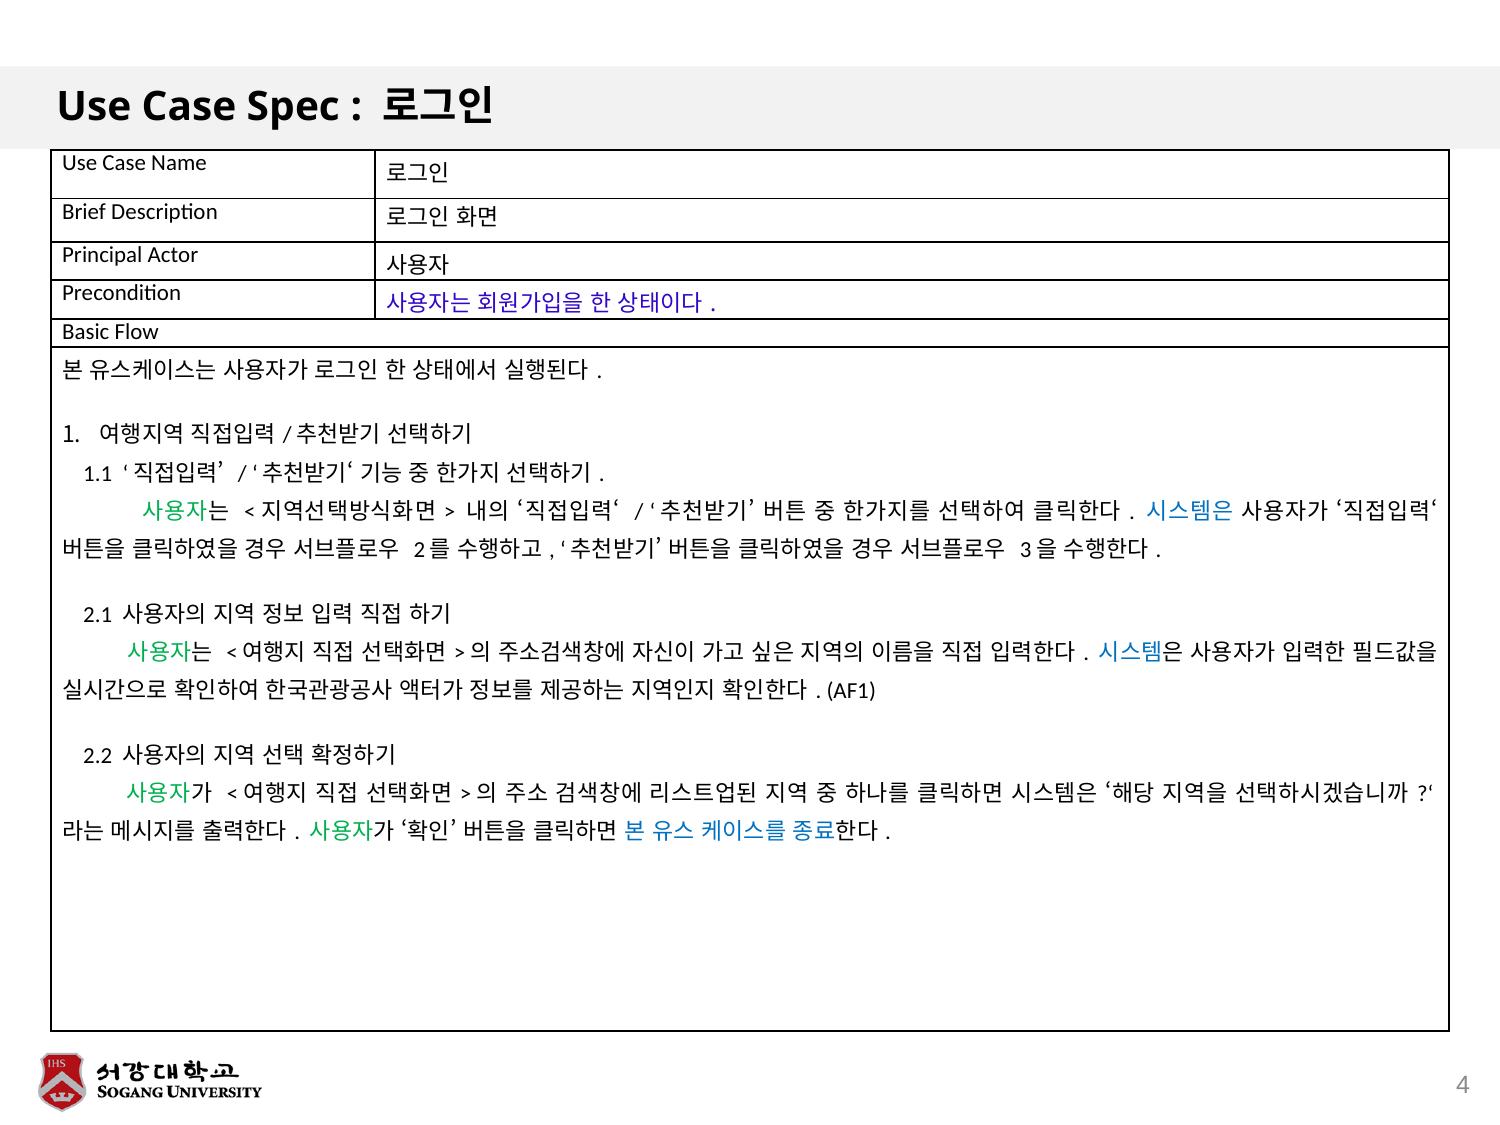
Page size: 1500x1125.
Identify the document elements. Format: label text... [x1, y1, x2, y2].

title Use Case Spec : 로그인 [41, 64, 1459, 149]
table_header Use Case Name [52, 151, 374, 198]
table_cell 사용자는 회원가입을 한 상태이다. [376, 281, 1448, 318]
picture [0, 1031, 294, 1125]
slide_number 4 [1147, 1053, 1485, 1114]
table_cell Brief Description [52, 199, 374, 241]
table_header 로그인 [376, 151, 1448, 198]
table_cell 로그인 화면 [376, 199, 1448, 241]
table_cell 본 유스케이스는 사용자가 로그인 한 상태에서 실행된다. 여행지역 직접입력/추천받기 선택하기 1.1 ‘직접입력’ / ‘추천받기‘ 기능 중 한가지 선택하기. 사용자는 <지역선택방식화면> 내의 ‘직접입력‘ / ‘추천받기’ 버튼 중 한가지를 선택하여 클릭한다. 시스템은 사용자가 ‘직접입력‘ 버튼을 클릭하였을 경우 서브플로우 2를 수행하고, ‘추천받기’ 버튼을 클릭하였을 경우 서브플로우 3을 수행한다. 2.1 사용자의 지역 정보 입력 직접 하기 사용자는 <여행지 직접 선택화면>의 주소검색창에 자신이 가고 싶은 지역의 이름을 직접 입력한다. 시스템은 사용자가 입력한 필드값을 실시간으로 확인하여 한국관광공사 액터가 정보를 제공하는 지역인지 확인한다. (AF1) 2.2 사용자의 지역 선택 확정하기 사용자가 <여행지 직접 선택화면>의 주소 검색창에 리스트업된 지역 중 하나를 클릭하면 시스템은 ‘해당 지역을 선택하시겠습니까?‘라는 메시지를 출력한다. 사용자가 ‘확인’ 버튼을 클릭하면 본 유스 케이스를 종료한다. [52, 348, 1448, 1030]
table_cell Basic Flow [52, 320, 1448, 346]
table_cell Precondition [52, 281, 374, 318]
table_cell Principal Actor [52, 243, 374, 279]
table_cell 사용자 [376, 243, 1448, 279]
